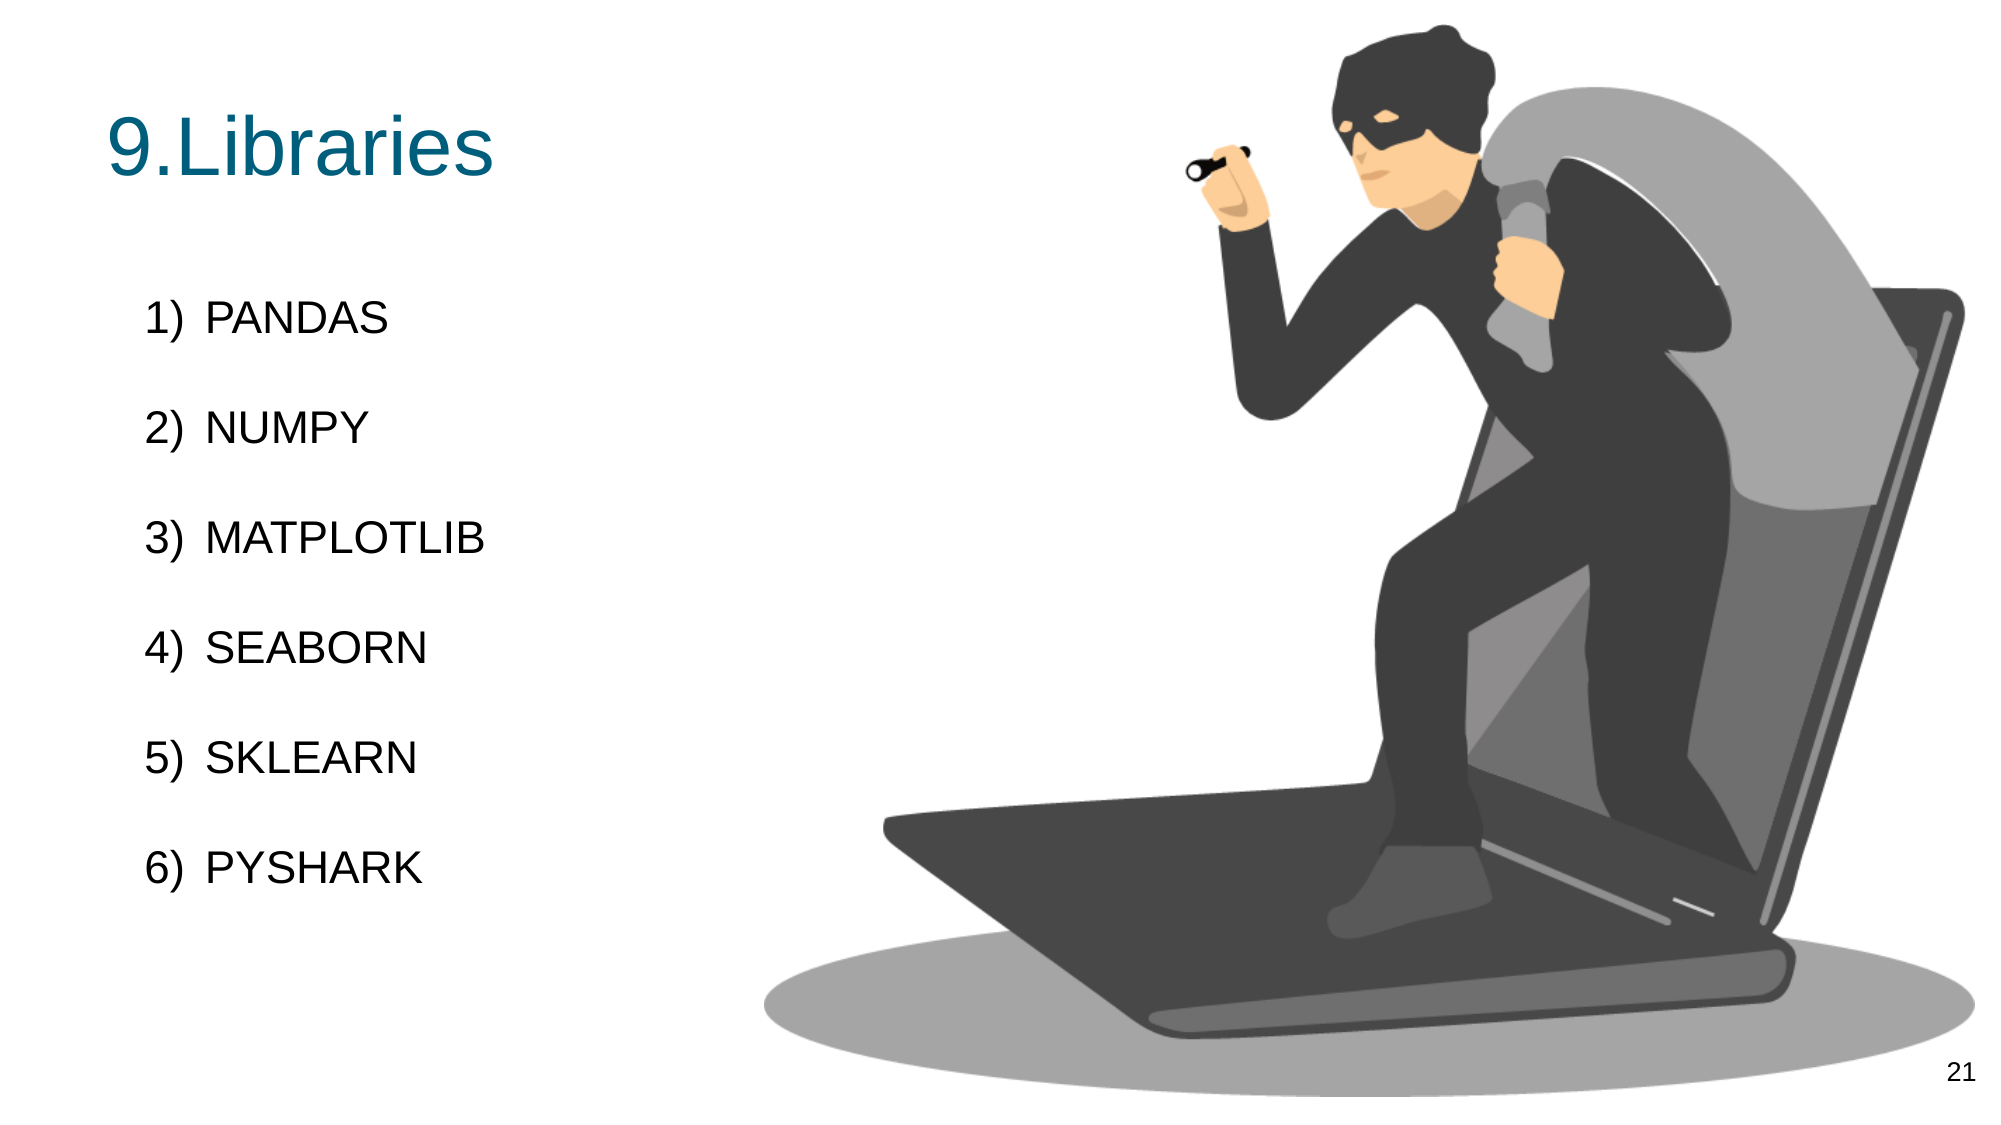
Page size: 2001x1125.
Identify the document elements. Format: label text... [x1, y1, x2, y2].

slide_number ‹#› [1871, 1038, 1992, 1125]
picture [763, 24, 1976, 1097]
text_box 9.Libraries [91, 77, 725, 208]
text_box PANDAS NUMPY MATPLOTLIB SEABORN SKLEARN PYSHARK [114, 217, 757, 908]
